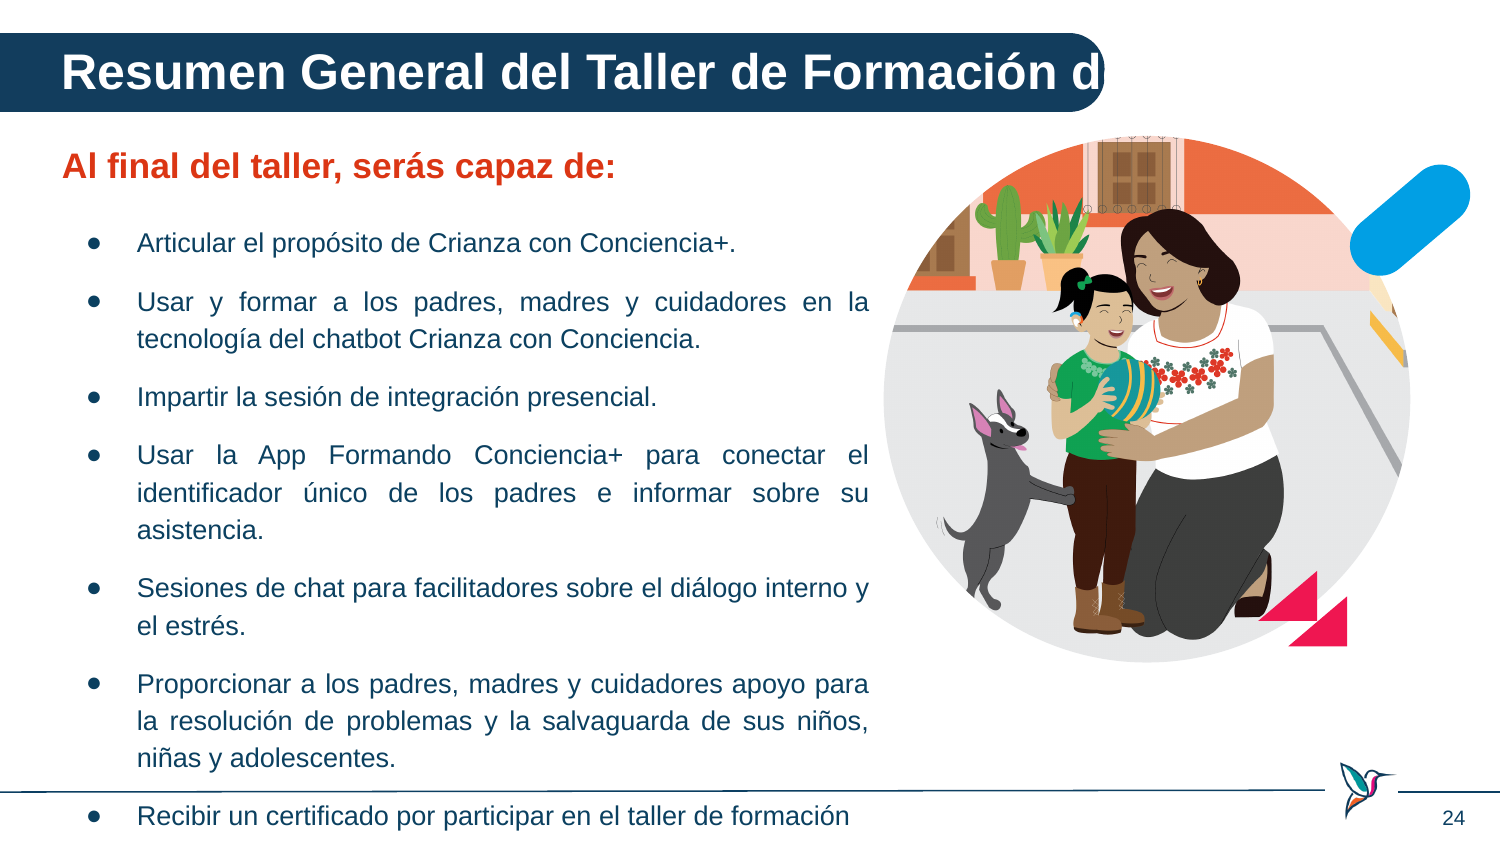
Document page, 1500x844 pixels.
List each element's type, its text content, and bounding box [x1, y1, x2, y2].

text_box [0, 33, 1086, 112]
text_box Resumen General del Taller de Formación de Facilitadores [46, 32, 1500, 108]
picture [883, 135, 1411, 663]
text_box [1416, 164, 1471, 255]
picture [1338, 759, 1398, 823]
text_box Al final del taller, serás capaz de: Articular el propósito de Crianza con Conciencia+. Usar y formar a los padres, madres y cuidadores en la tecnología del chatbot Crianza con Conciencia. Impartir la sesión de integración presencial. Usar la App Formando Conciencia+ para conectar el identificador único de los padres e informar sobre su asistencia. Sesiones de chat para facilitadores sobre el diálogo interno y el estrés. Proporcionar a los padres, madres y cuidadores apoyo para la resolución de problemas y la salvaguarda de sus niños, niñas y adolescentes. Recibir un certificado por participar en el taller de formación [46, 136, 884, 844]
